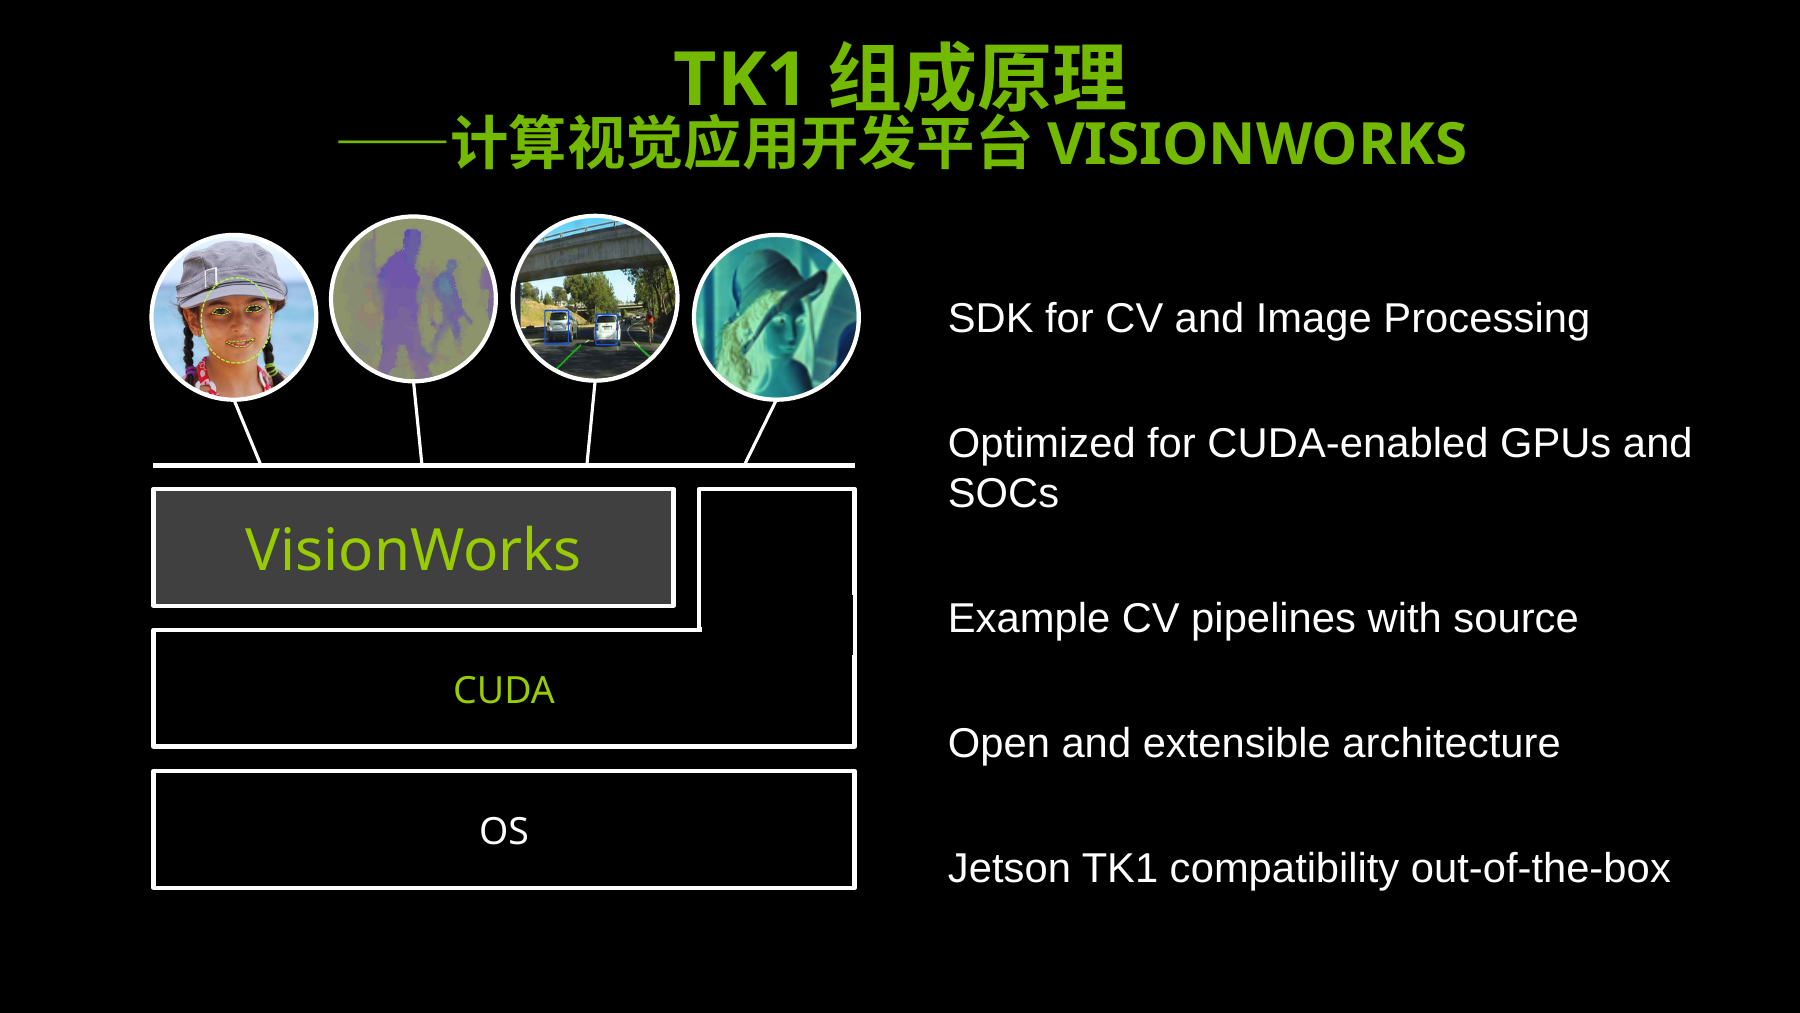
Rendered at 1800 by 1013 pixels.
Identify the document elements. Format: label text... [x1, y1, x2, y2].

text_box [233, 399, 262, 466]
text_box SDK for CV and Image Processing Optimized for CUDA-enabled GPUs and SOCs Example CV pipelines with source Open and extensible architecture Jetson TK1 compatibility out-of-the-box [933, 283, 1714, 1013]
text_box [149, 232, 319, 402]
text_box VisionWorks [151, 487, 676, 608]
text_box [413, 381, 423, 466]
text_box CUDA [151, 628, 857, 749]
text_box [510, 213, 680, 383]
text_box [743, 399, 777, 466]
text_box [586, 380, 596, 466]
text_box [691, 232, 861, 402]
text_box [697, 487, 857, 631]
text_box [328, 214, 498, 384]
text_box TK1组成原理 ——计算视觉应用开发平台VISIONWORKS [0, 0, 1800, 282]
text_box OS [151, 769, 857, 890]
